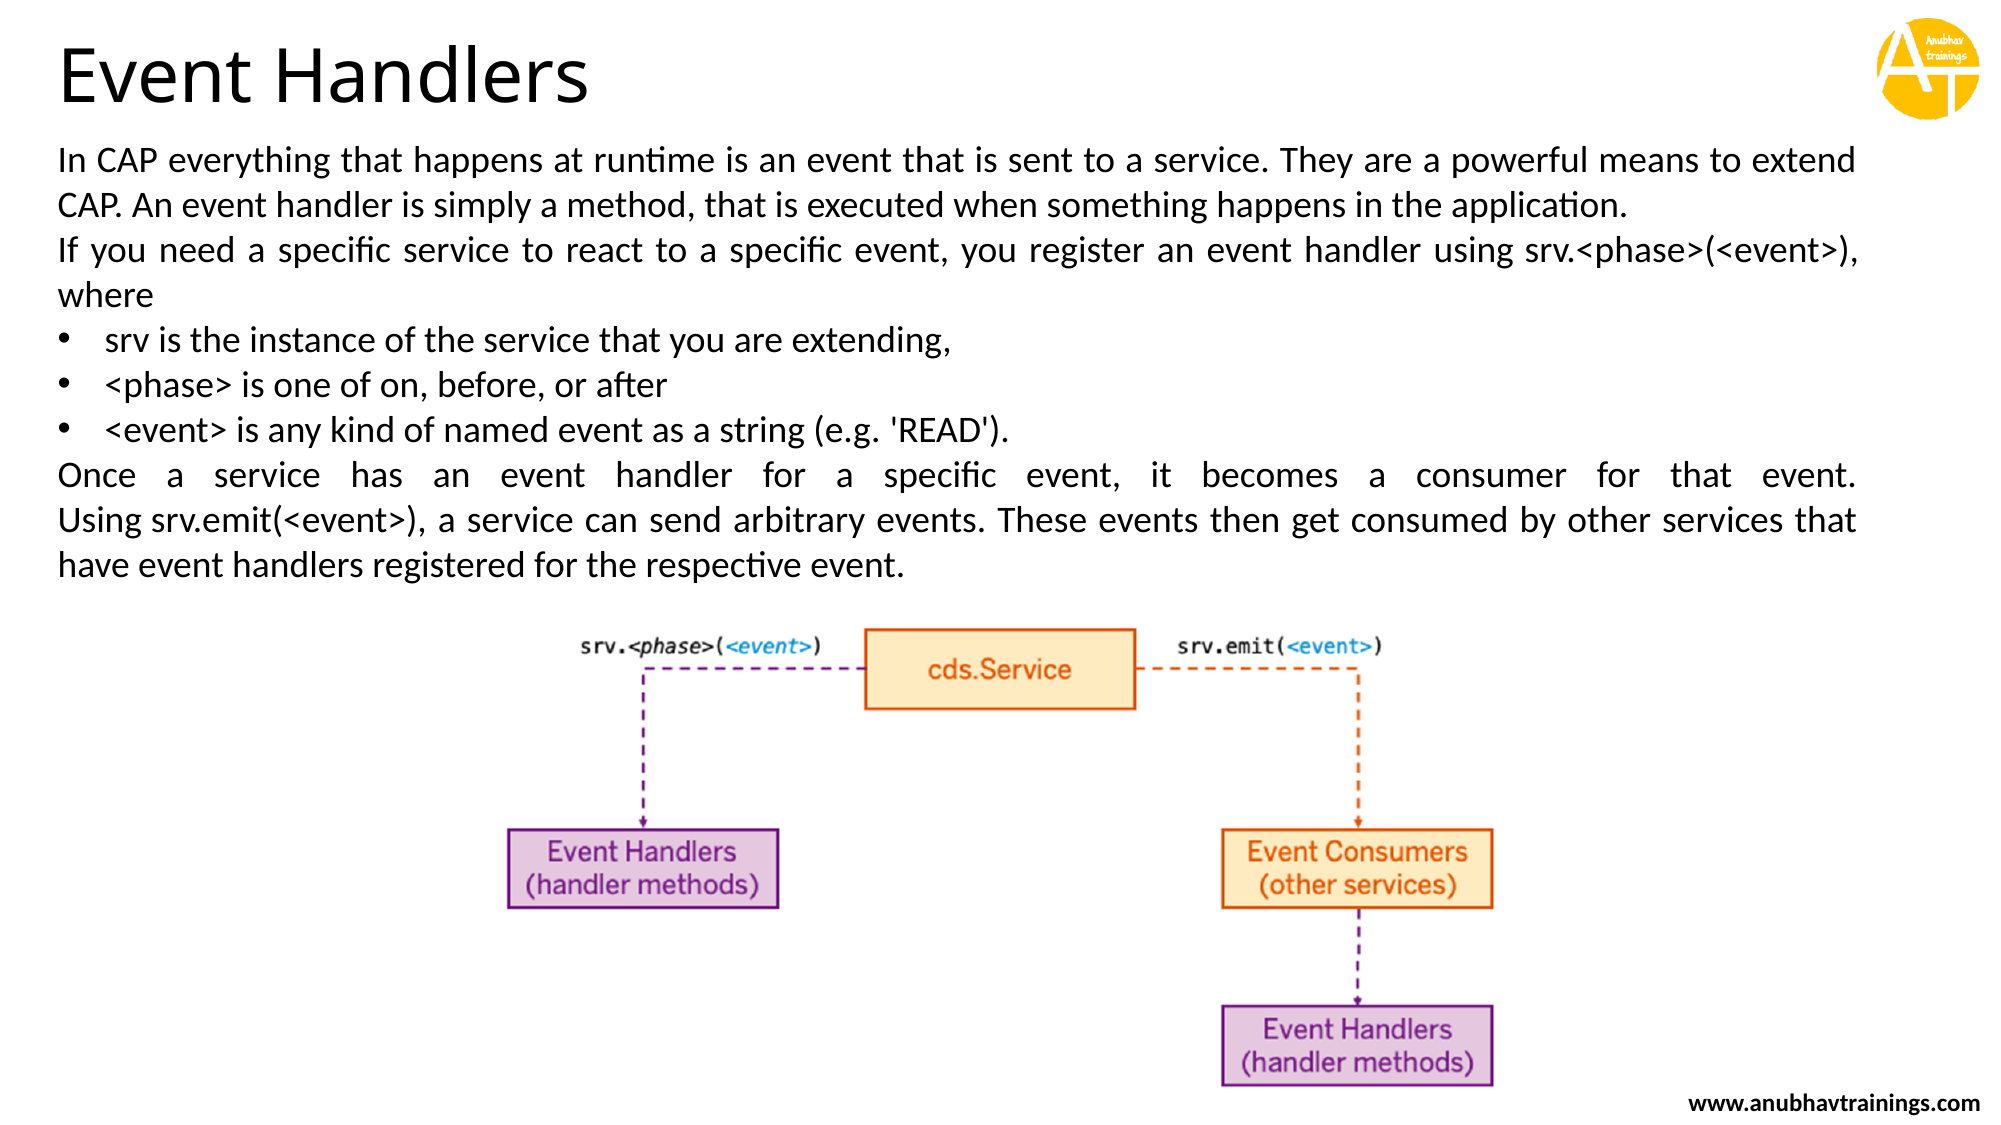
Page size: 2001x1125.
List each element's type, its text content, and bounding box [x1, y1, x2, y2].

picture [1866, 11, 1985, 128]
footer www.anubhavtrainings.com [1669, 1089, 2000, 1114]
picture [462, 620, 1538, 1095]
text_box In CAP everything that happens at runtime is an event that is sent to a service. They are a powerful means to extend CAP. An event handler is simply a method, that is executed when something happens in the application. If you need a specific service to react to a specific event, you register an event handler using srv.<phase>(<event>), where srv is the instance of the service that you are extending, <phase> is one of on, before, or after <event> is any kind of named event as a string (e.g. 'READ'). Once a service has an event handler for a specific event, it becomes a consumer for that event. Using srv.emit(<event>), a service can send arbitrary events. These events then get consumed by other services that have event handlers registered for the respective event. [42, 127, 1874, 593]
text_box Event Handlers [42, 30, 1866, 127]
